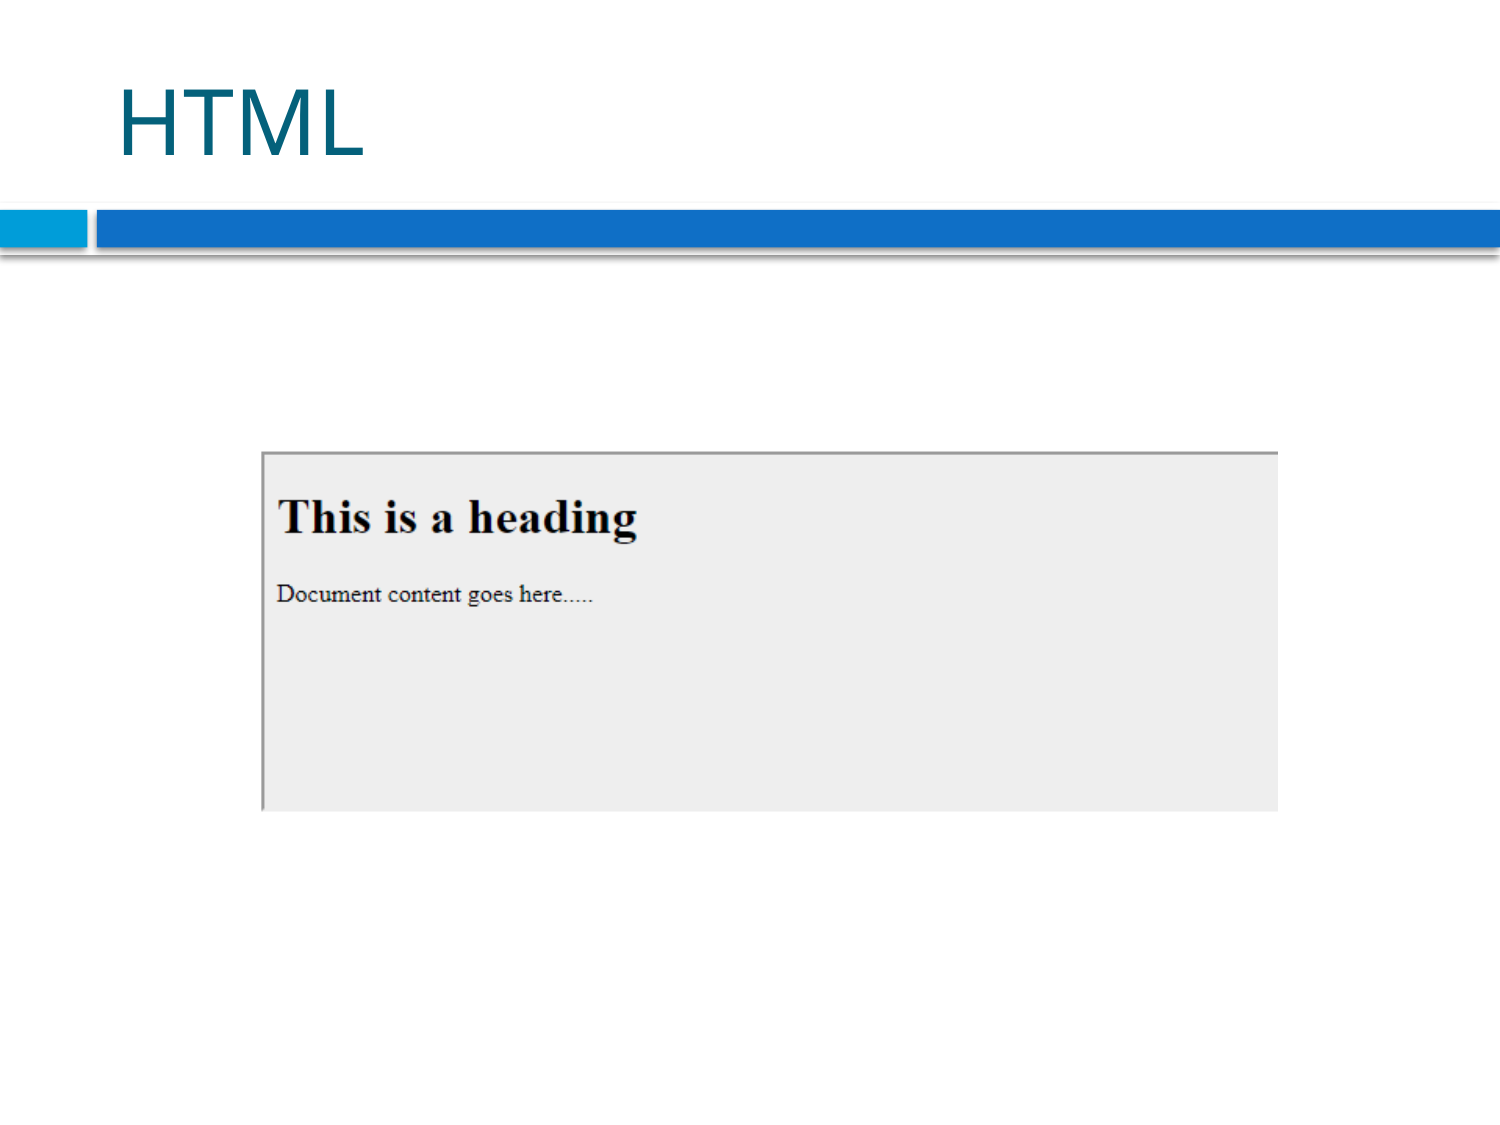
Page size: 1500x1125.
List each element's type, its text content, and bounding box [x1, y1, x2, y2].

title HTML [100, 37, 1439, 201]
slide_number [0, 208, 88, 249]
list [260, 444, 1278, 819]
